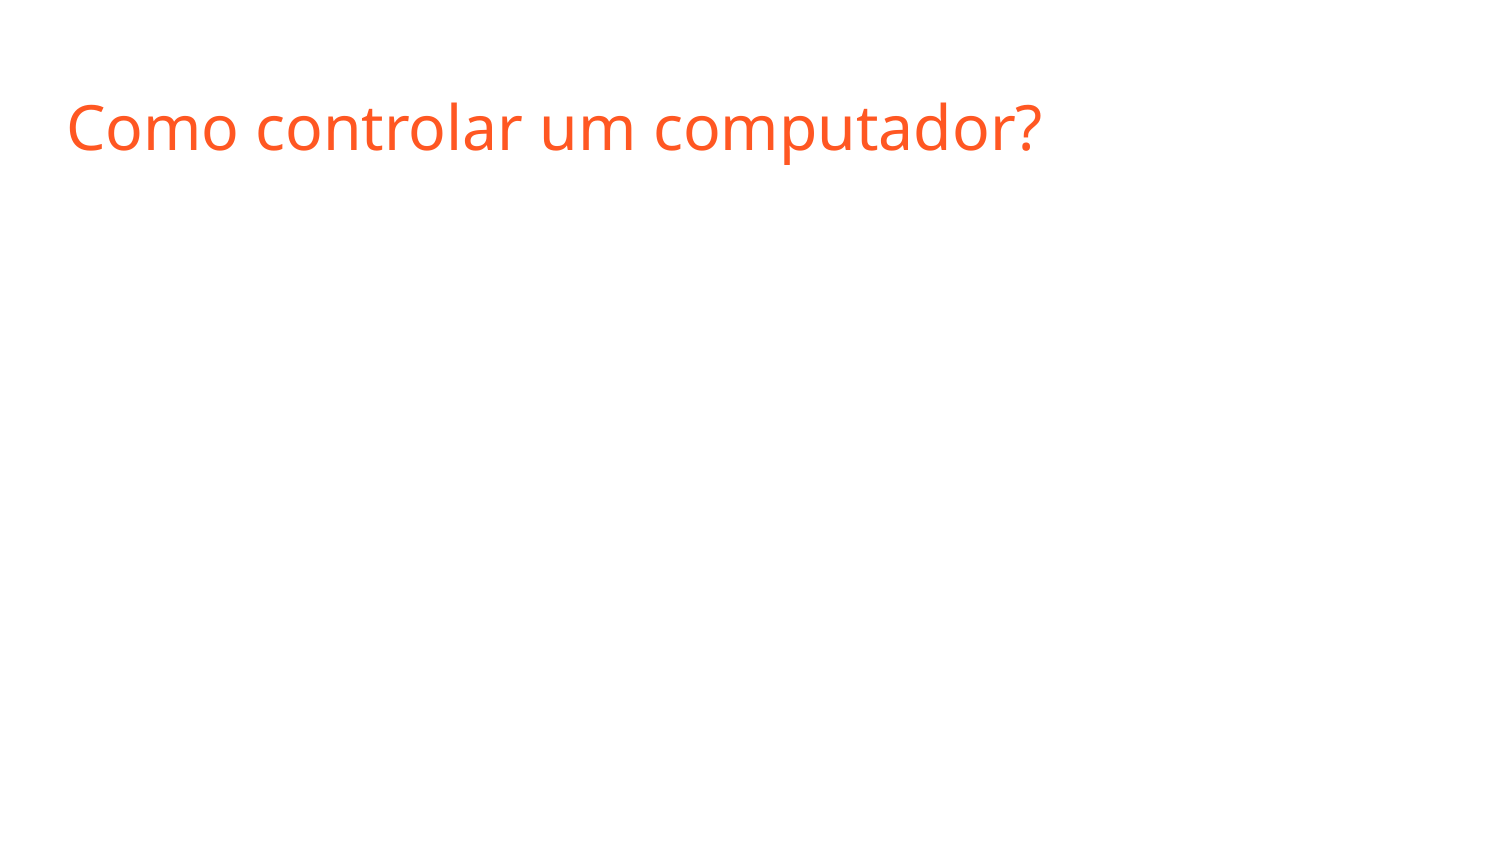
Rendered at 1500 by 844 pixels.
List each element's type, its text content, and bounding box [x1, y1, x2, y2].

title Como controlar um computador? [51, 72, 1449, 167]
